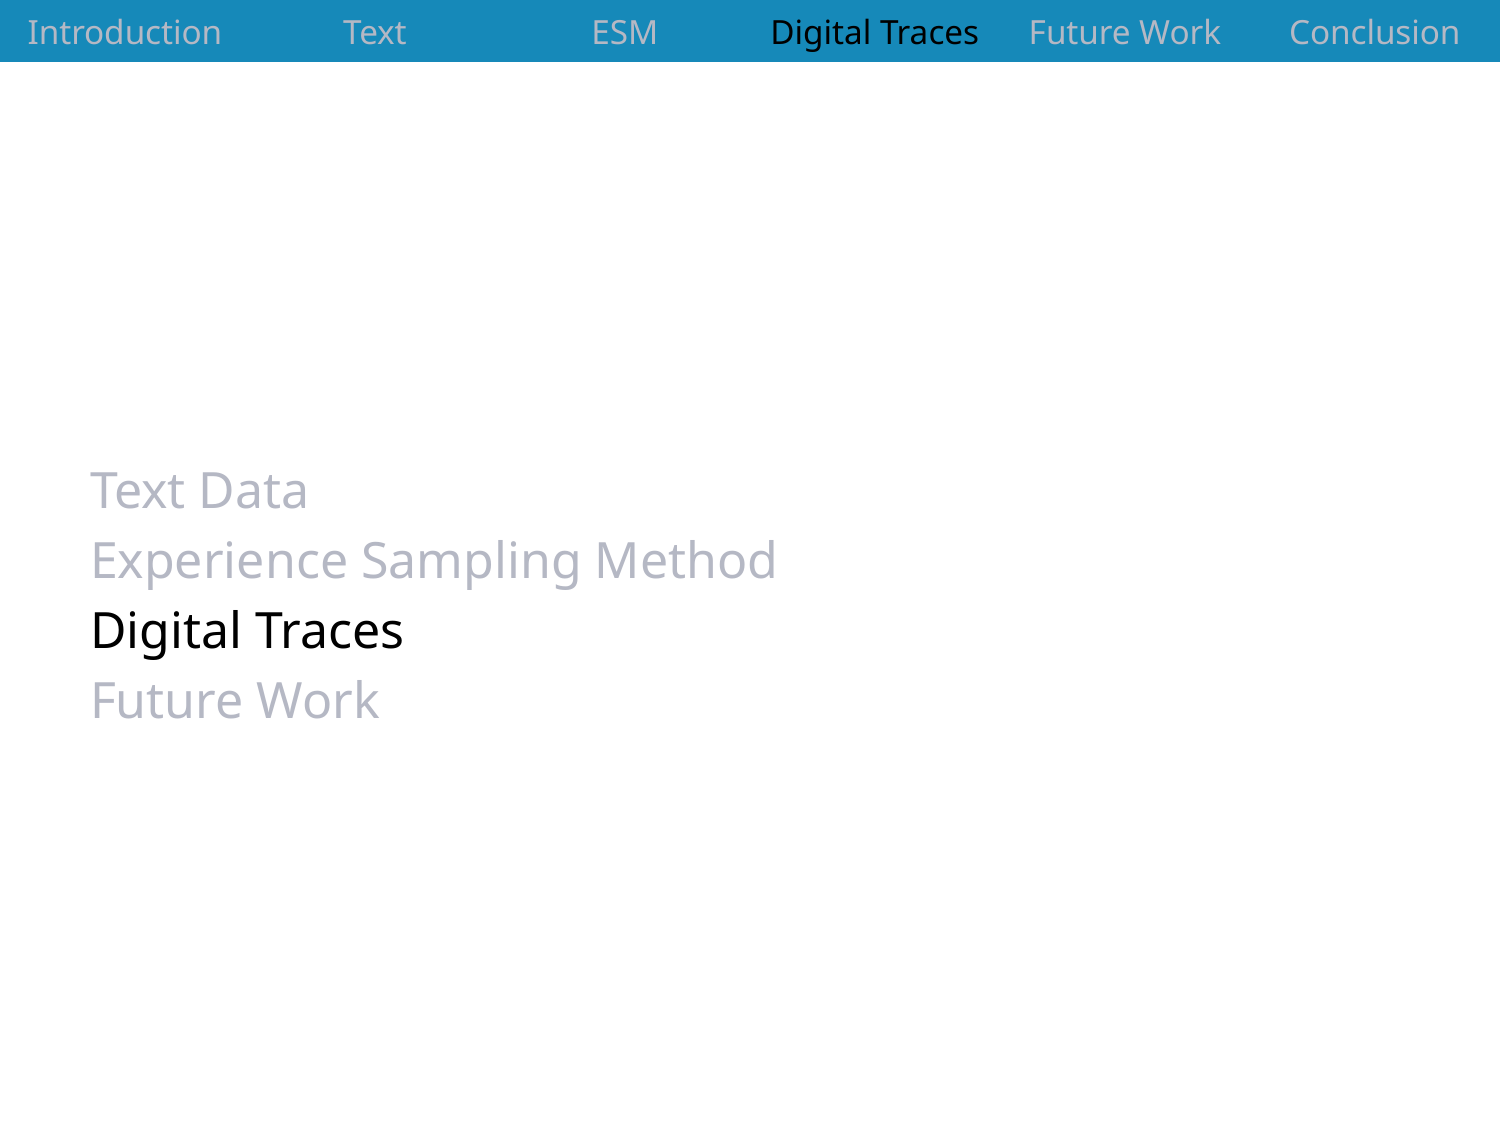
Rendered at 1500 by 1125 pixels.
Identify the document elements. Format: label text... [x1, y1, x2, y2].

table_header Conclusion [1250, 0, 1500, 62]
table_header Introduction [0, 0, 250, 62]
table_header ESM [500, 0, 750, 62]
table_header Digital Traces [750, 0, 1000, 62]
table_header Text [250, 0, 500, 62]
list Text Data Experience Sampling Method Digital Traces Future Work [75, 125, 1425, 1063]
table_header Future Work [1000, 0, 1250, 62]
